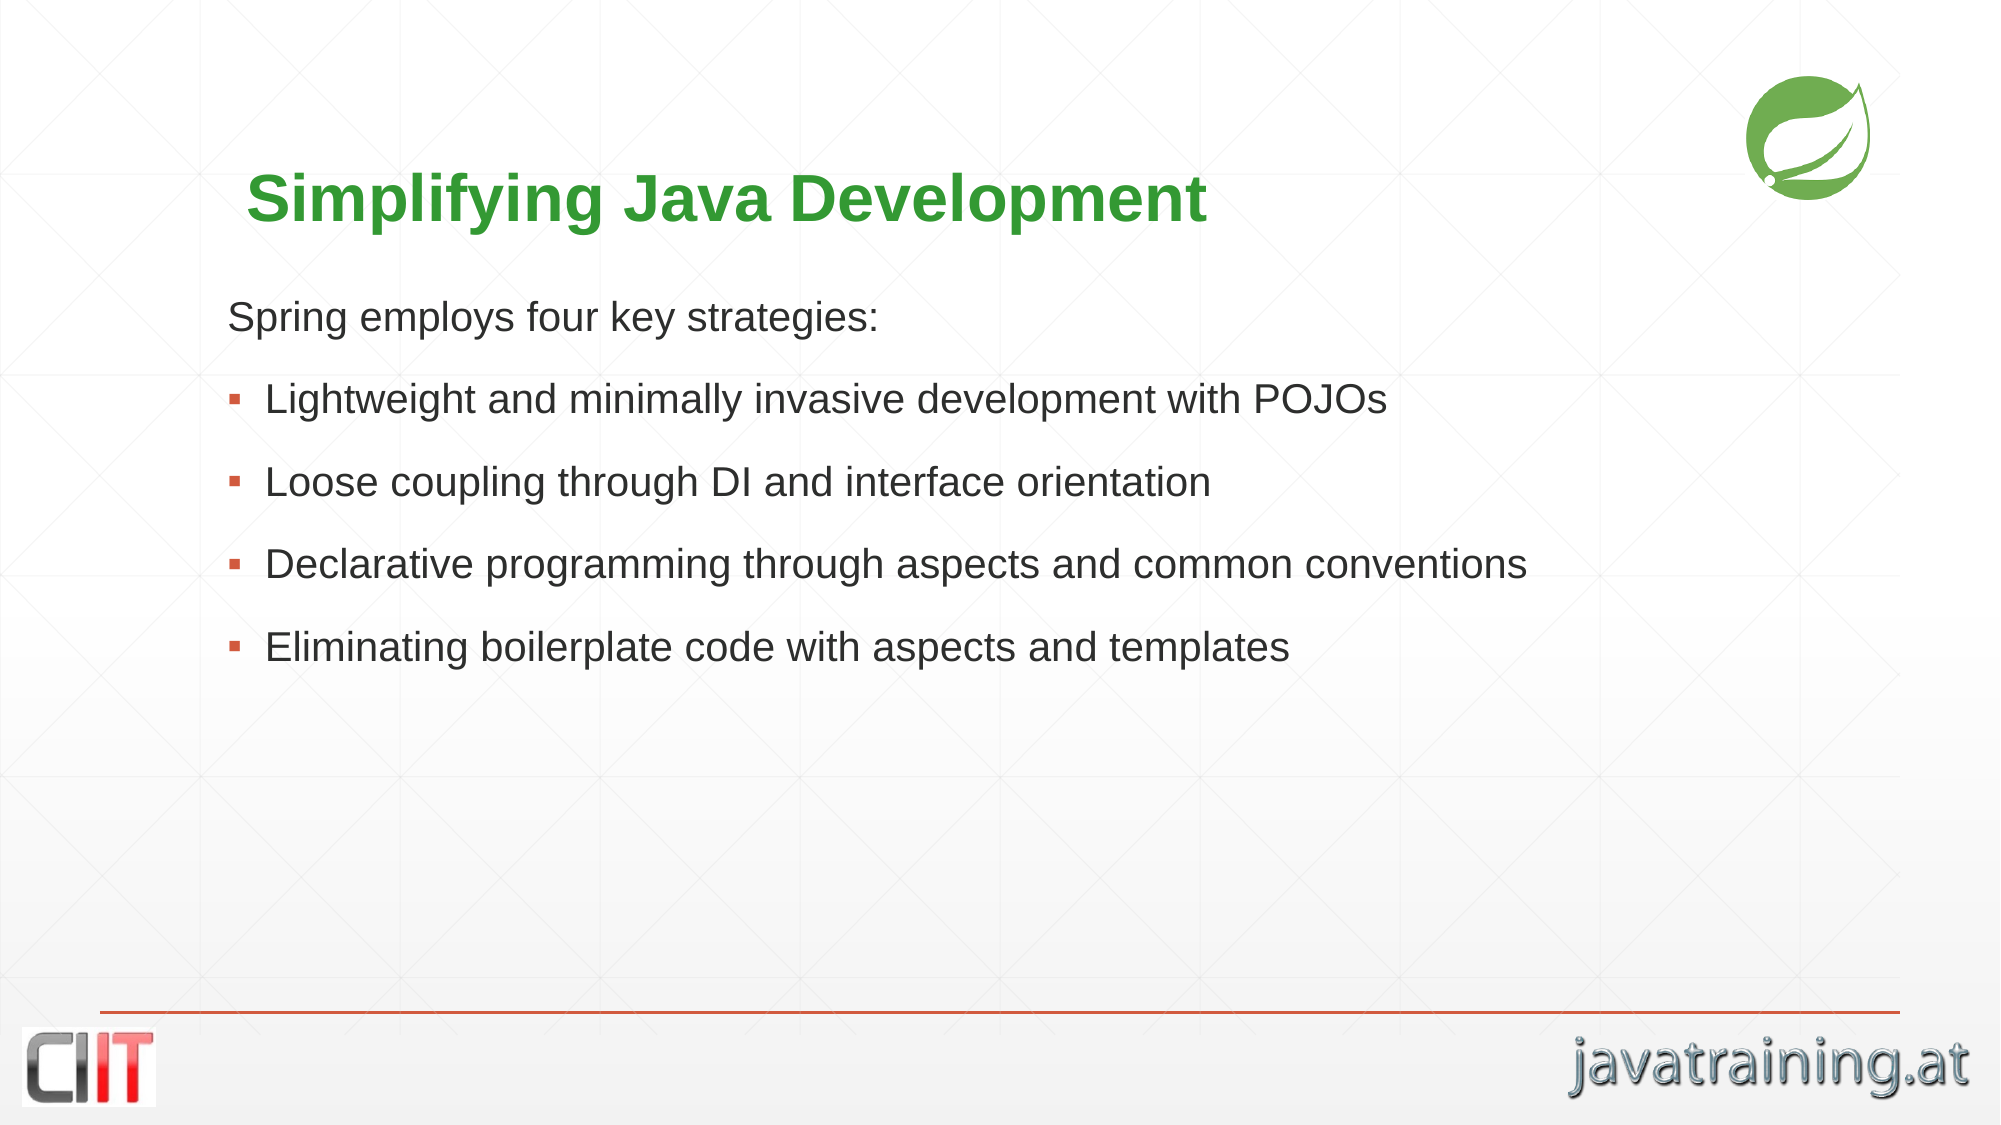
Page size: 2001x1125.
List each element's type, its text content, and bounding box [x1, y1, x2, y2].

picture [22, 1027, 156, 1107]
title Simplifying Java Development [212, 82, 1788, 244]
picture [1564, 1034, 1971, 1102]
picture [1745, 75, 1870, 200]
list Spring employs four key strategies: Lightweight and minimally invasive development with POJOs Loose coupling through DI and interface orientation Declarative programming through aspects and common conventions Eliminating boilerplate code with aspects and templates [212, 287, 1788, 950]
